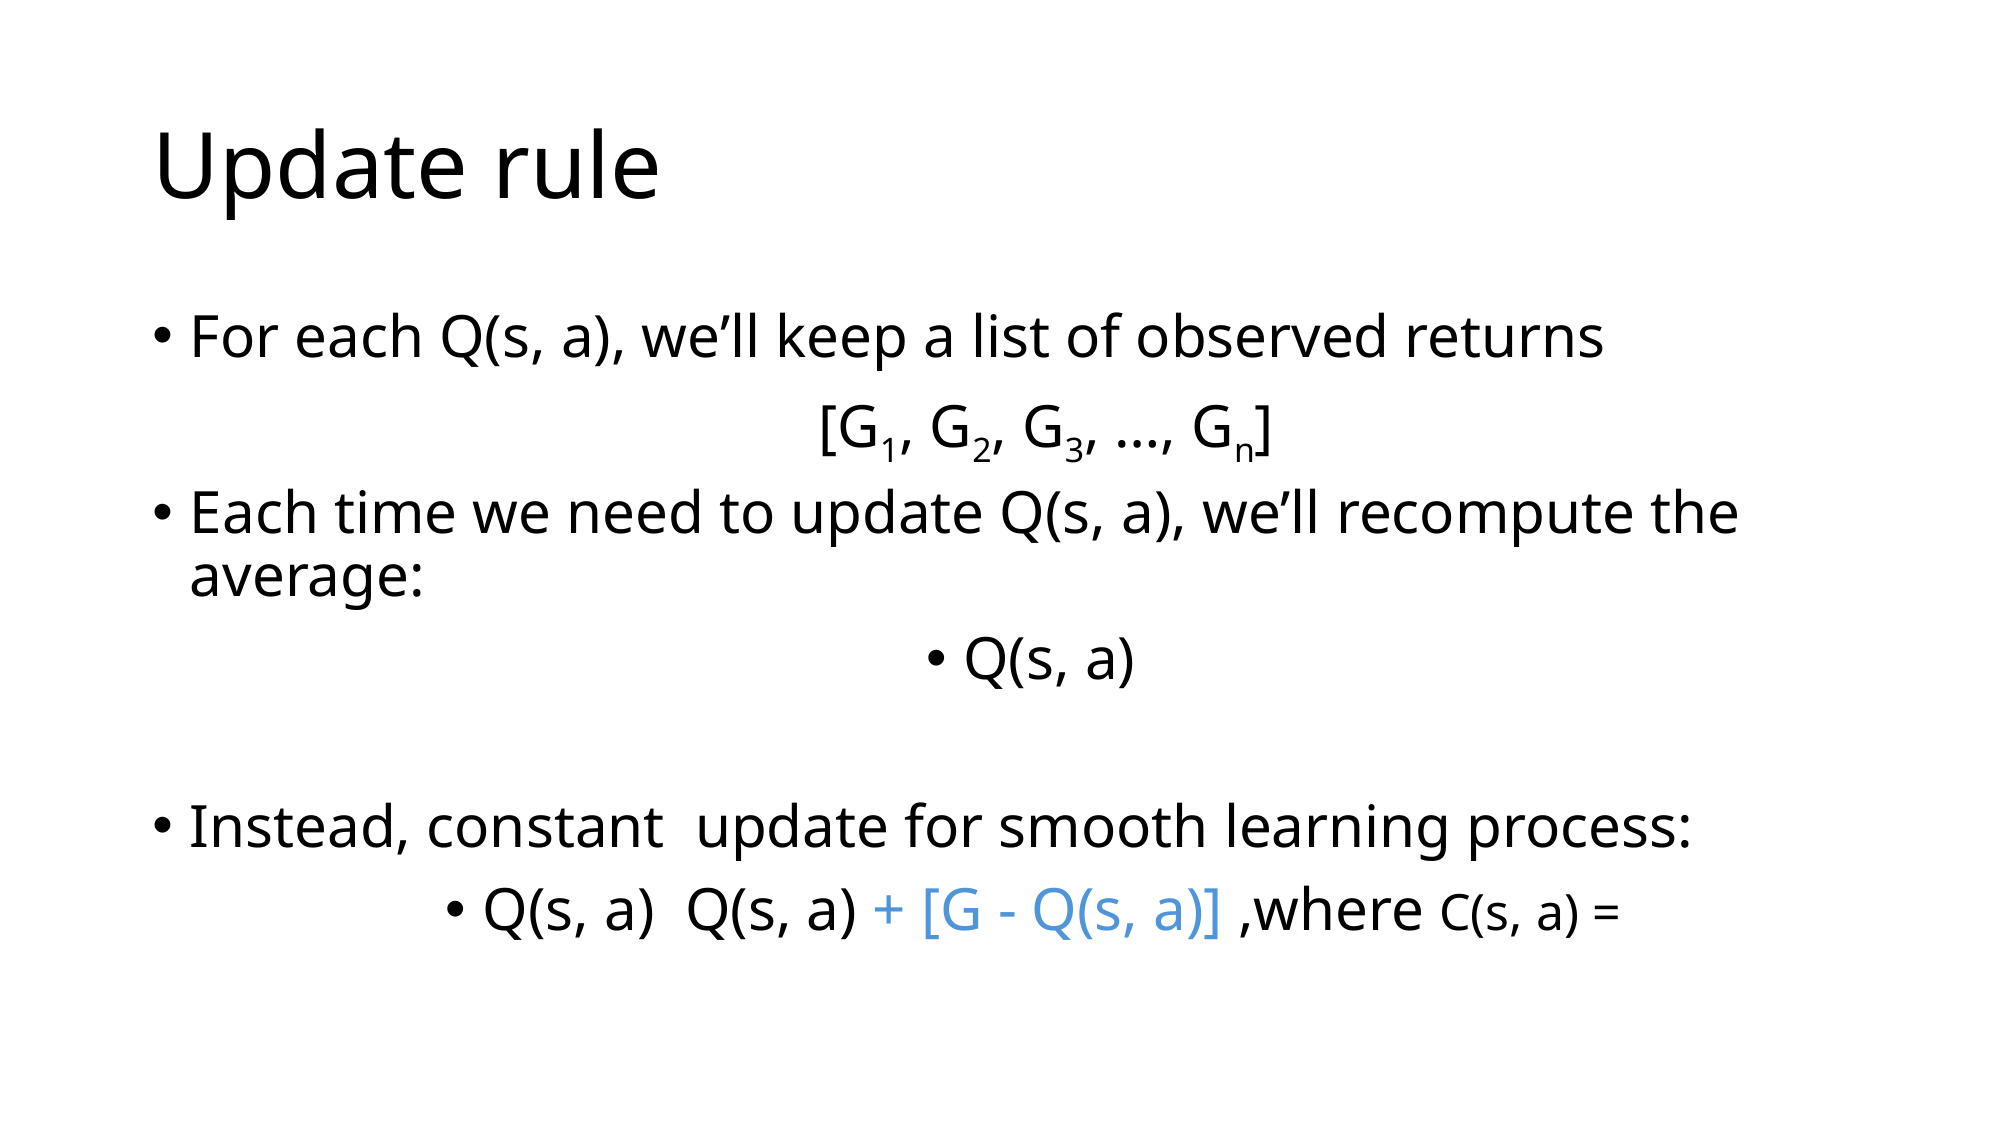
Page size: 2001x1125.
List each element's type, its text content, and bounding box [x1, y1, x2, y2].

title Update rule [137, 59, 1863, 278]
